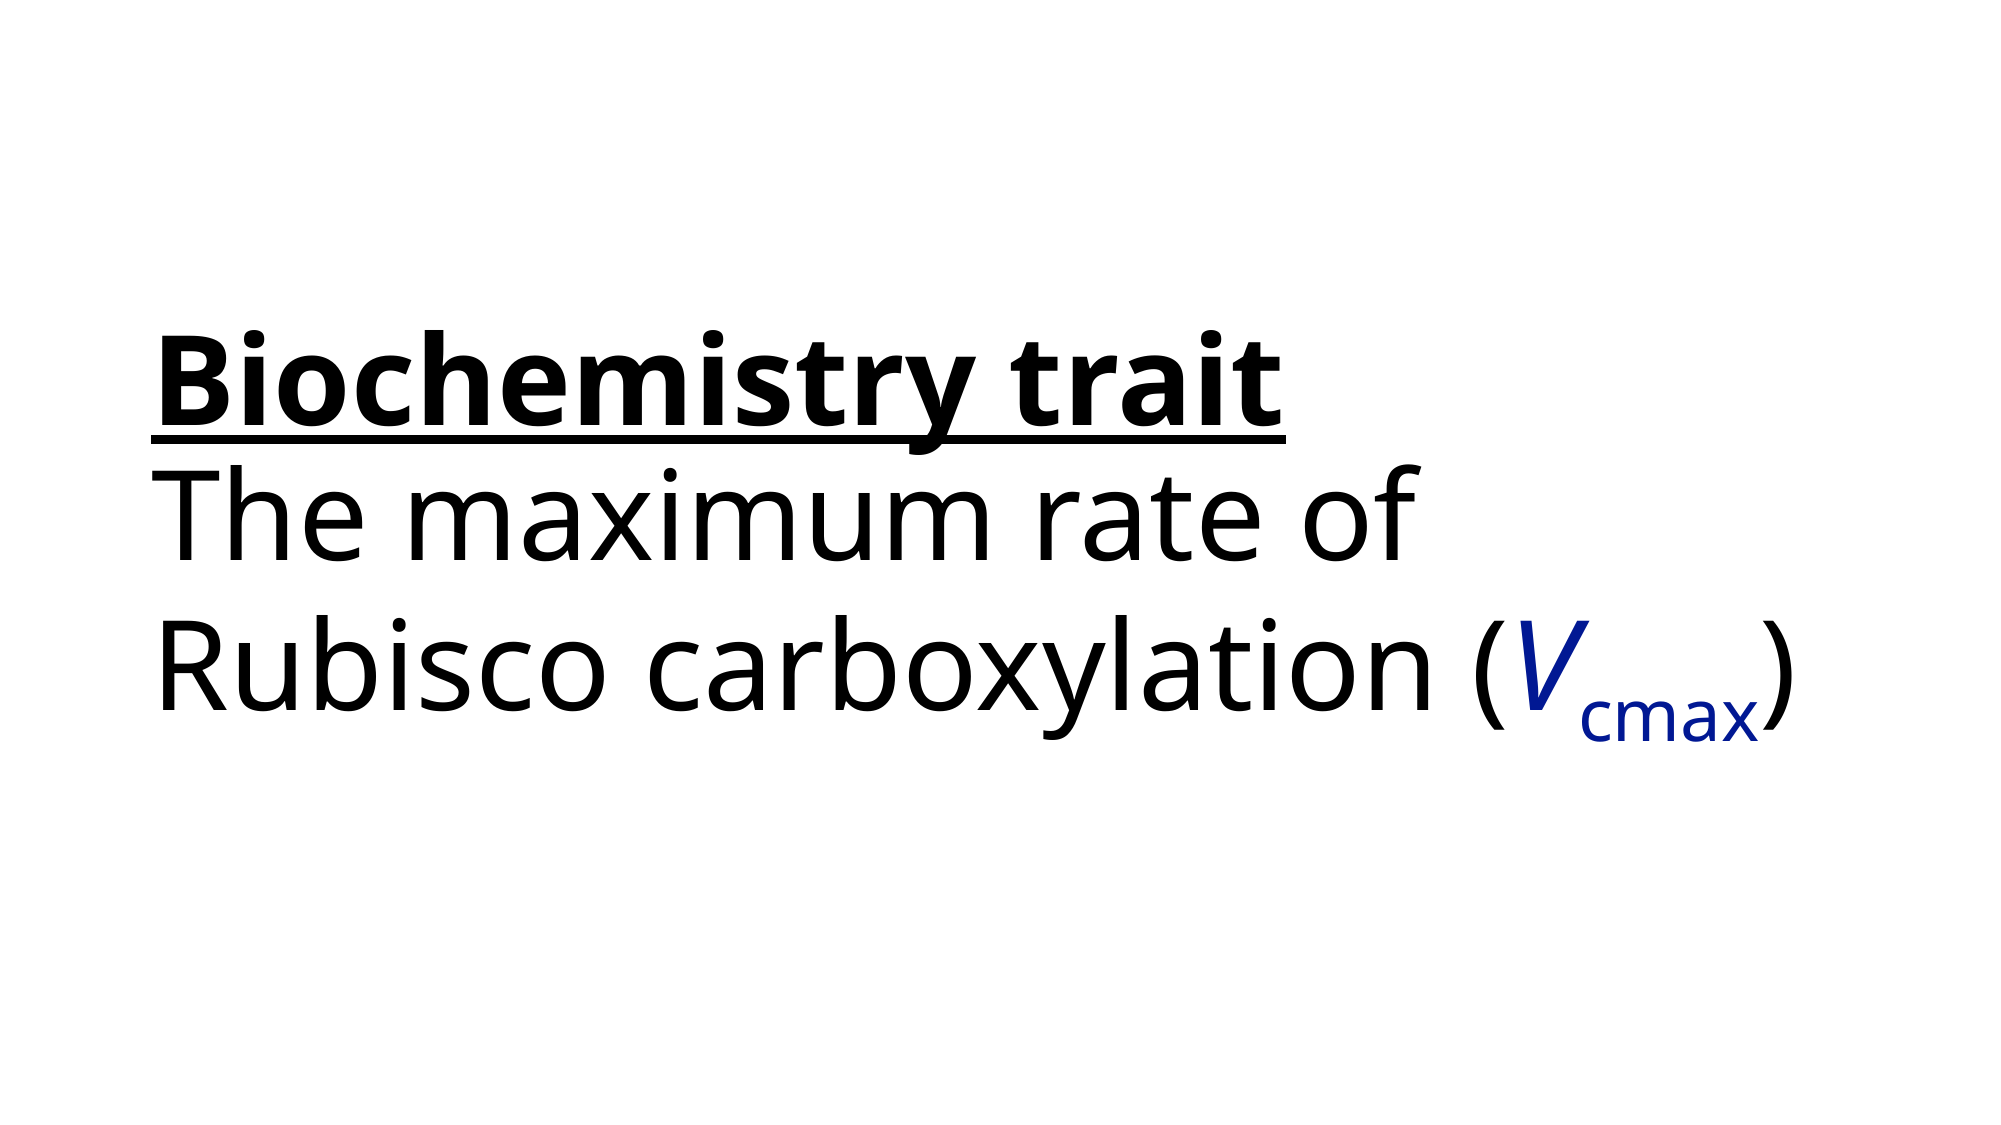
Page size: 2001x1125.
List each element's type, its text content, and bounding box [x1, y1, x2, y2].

title Biochemistry trait The maximum rate of Rubisco carboxylation (Vcmax) [136, 280, 1862, 749]
